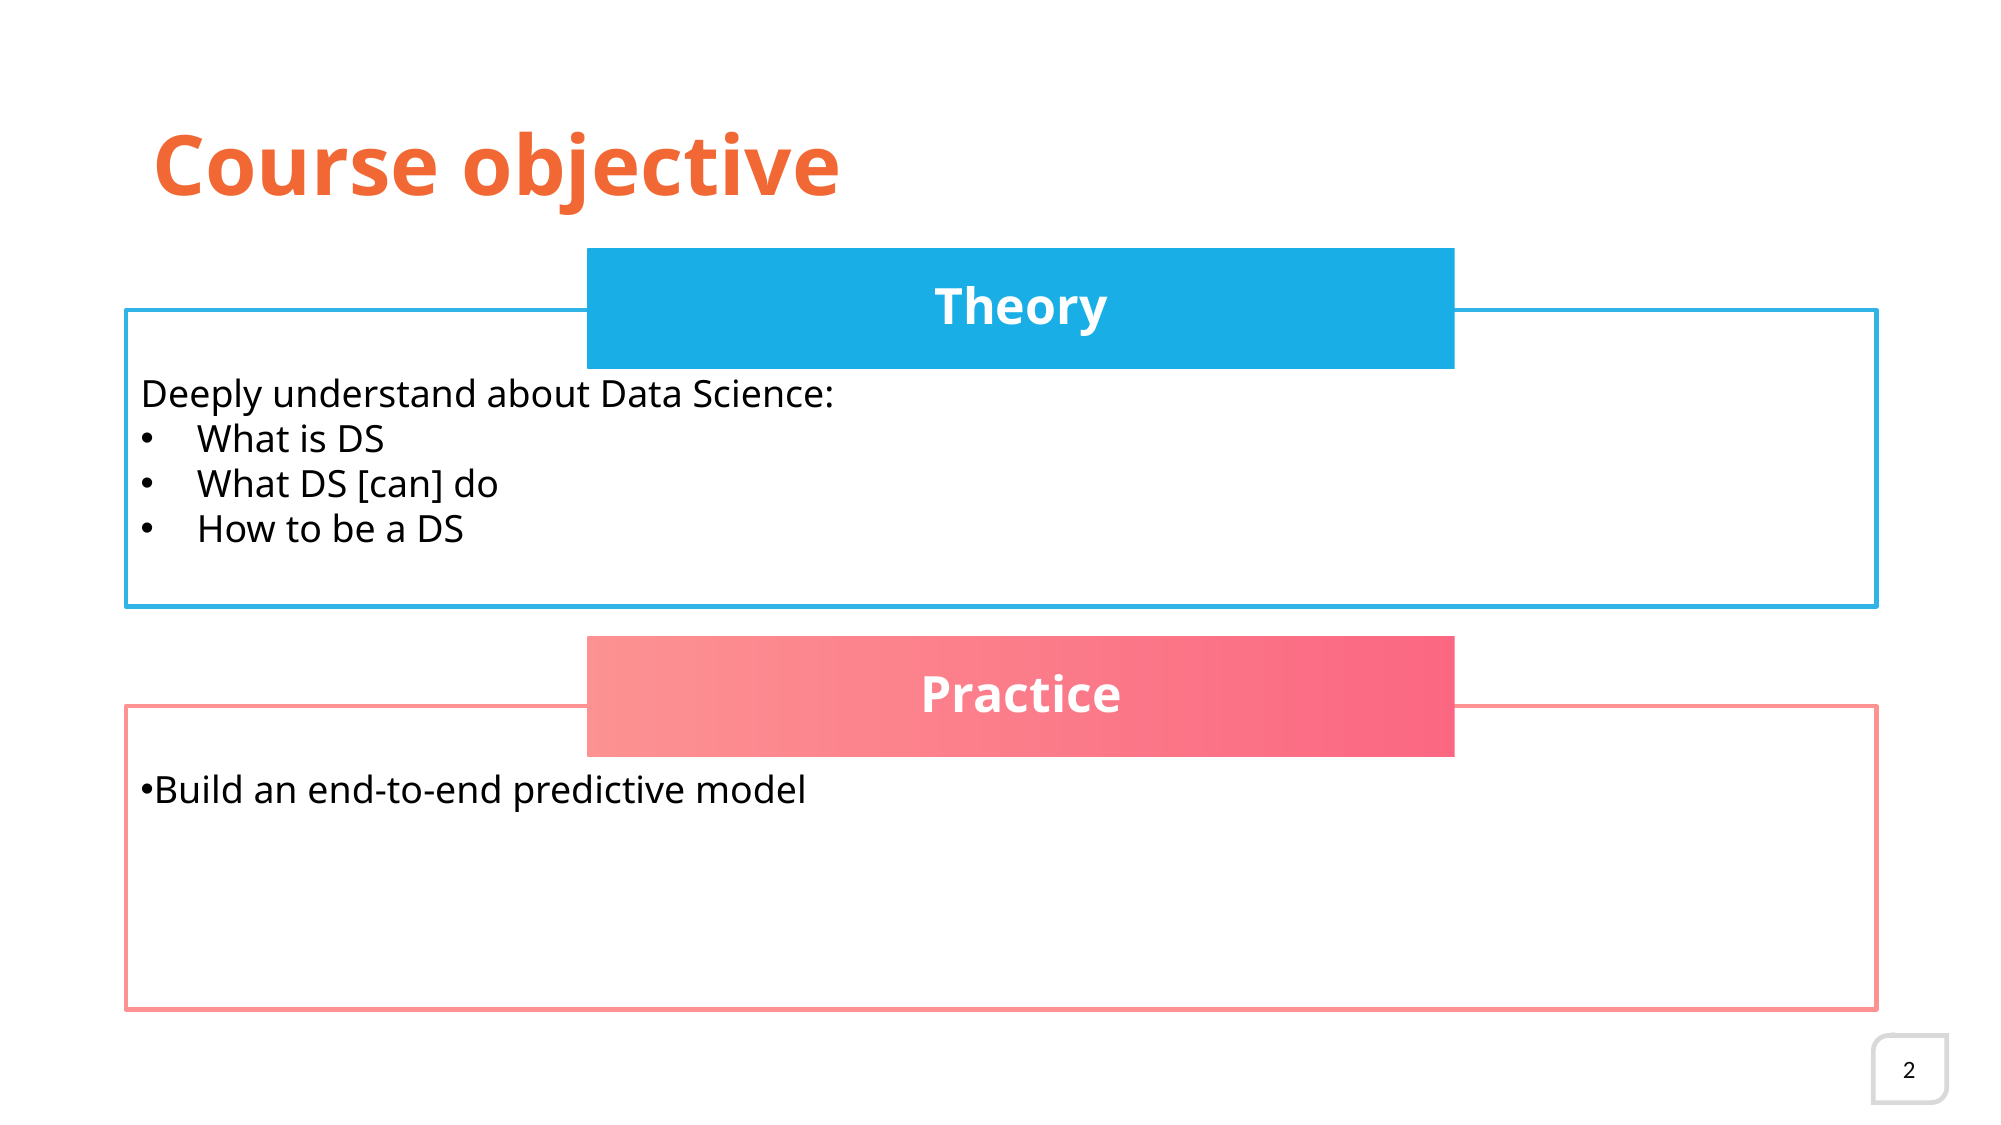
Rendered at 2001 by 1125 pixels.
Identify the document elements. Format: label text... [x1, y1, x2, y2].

list Build an end-to-end predictive model [124, 704, 1879, 1012]
list Practice [587, 636, 1455, 757]
title Course objective [137, 59, 1863, 278]
list Deeply understand about Data Science: What is DS What DS [can] do How to be a DS [124, 308, 1879, 609]
list Theory [587, 248, 1455, 369]
slide_number 2 [1871, 1035, 1947, 1103]
